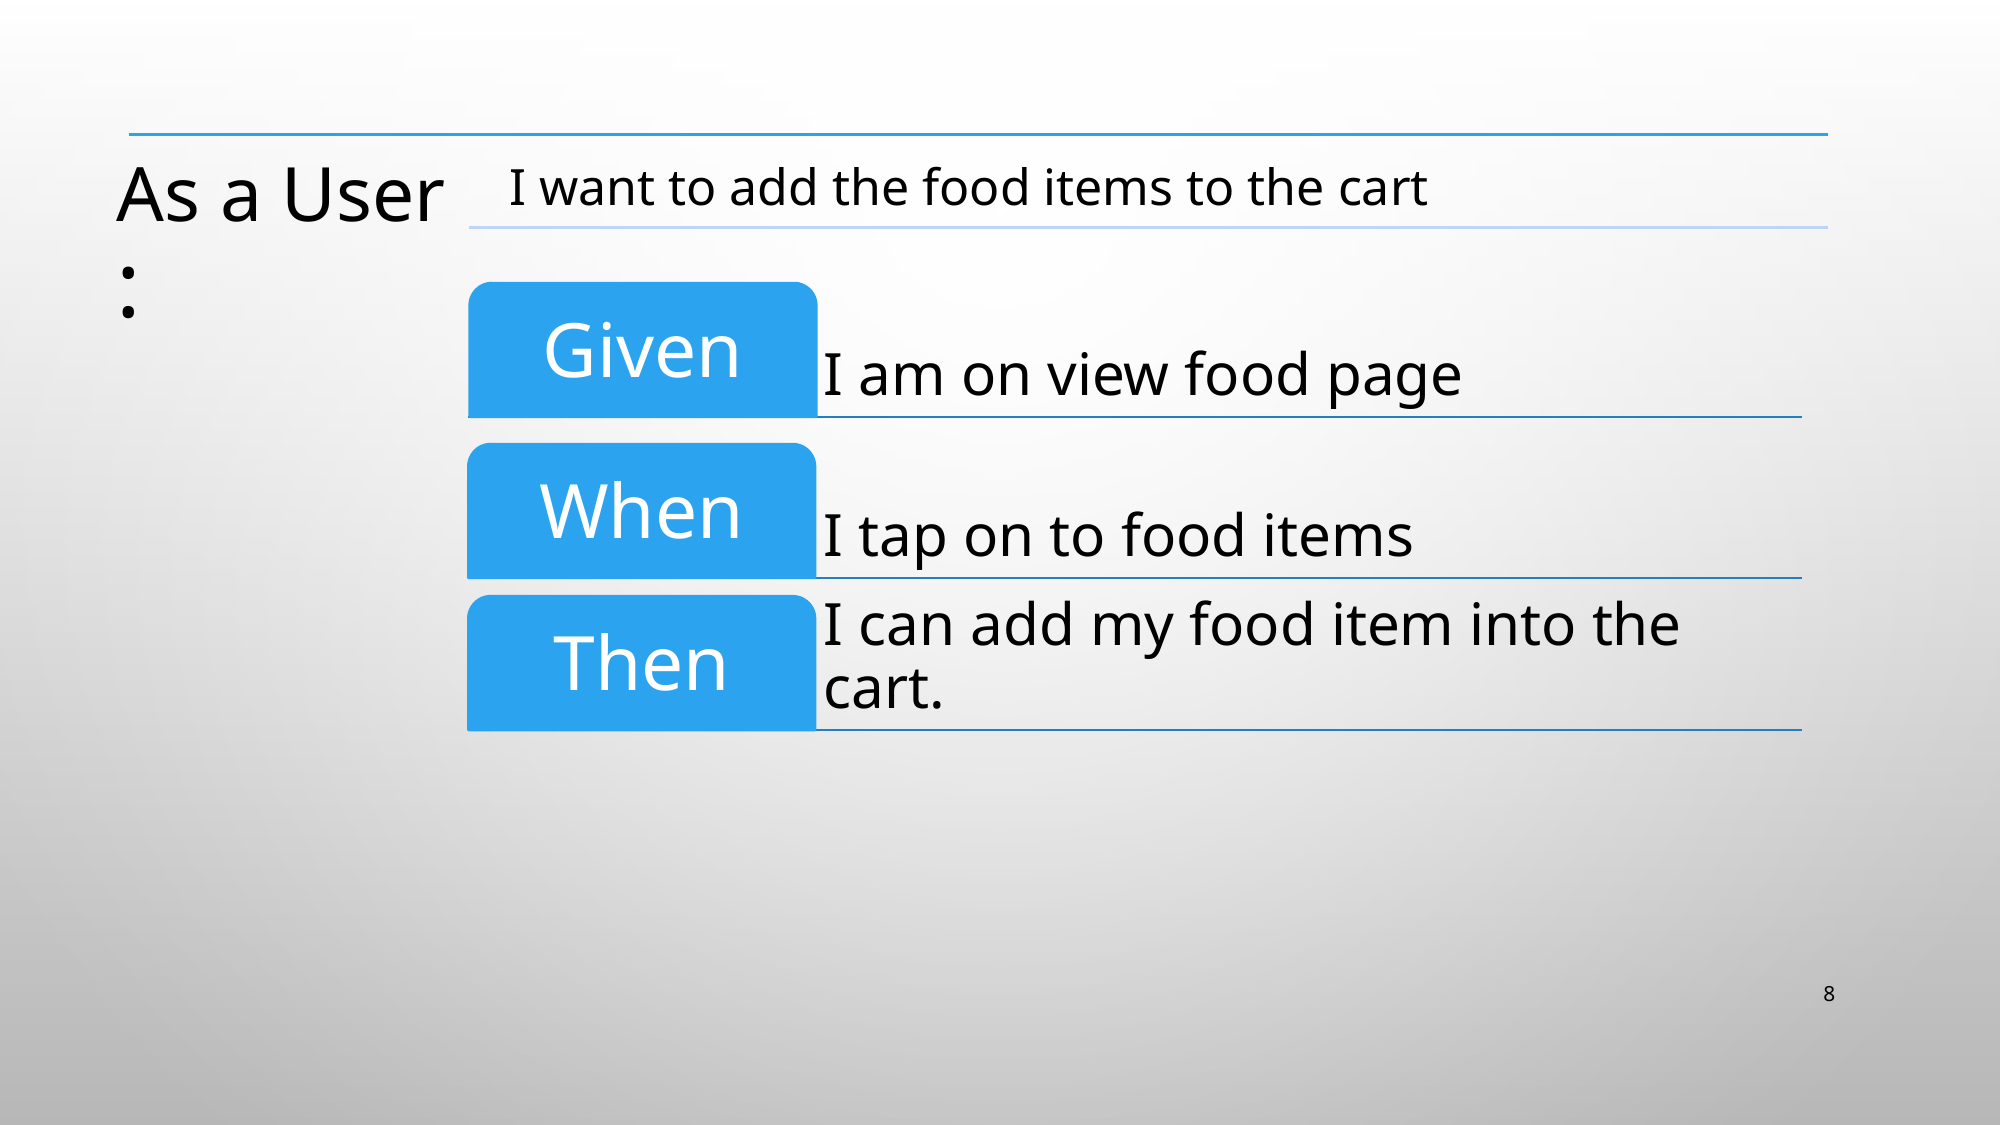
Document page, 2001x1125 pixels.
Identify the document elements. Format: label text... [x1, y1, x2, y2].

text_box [93, 134, 1828, 384]
picture [0, 0, 2000, 1125]
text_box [468, 282, 1802, 765]
slide_number ‹#› [1724, 965, 1851, 1025]
